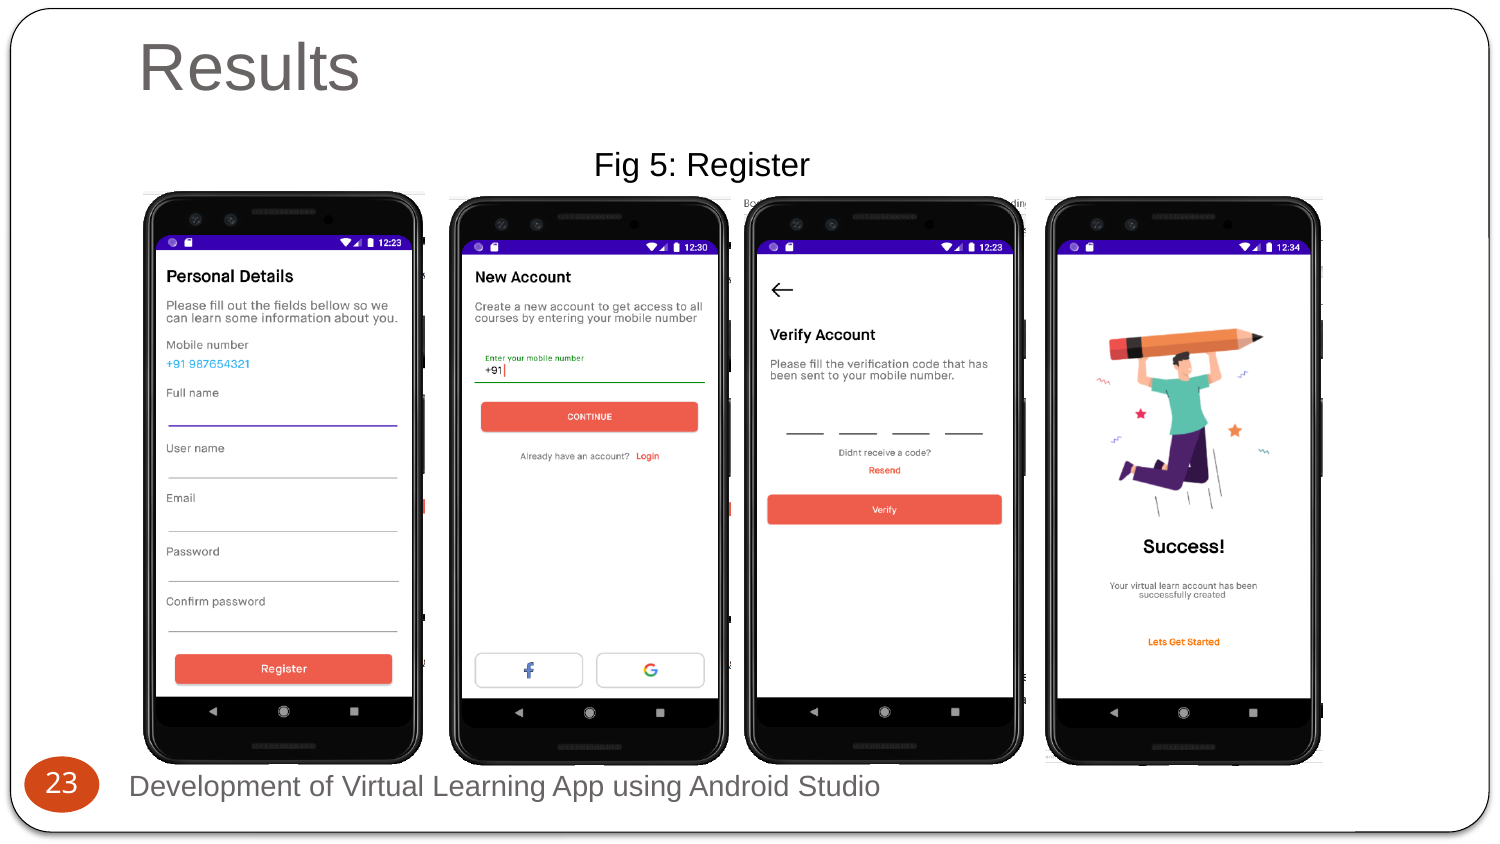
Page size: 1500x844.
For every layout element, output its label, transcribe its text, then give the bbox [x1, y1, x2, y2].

text_box Fig 5: Register [449, 136, 826, 191]
slide_number 23 [24, 756, 100, 813]
picture [1044, 196, 1323, 766]
footer Development of Virtual Learning App using Android Studio [114, 756, 1141, 813]
picture [143, 191, 425, 765]
picture [744, 196, 1026, 765]
picture [449, 196, 731, 766]
title Results [124, 0, 1397, 119]
